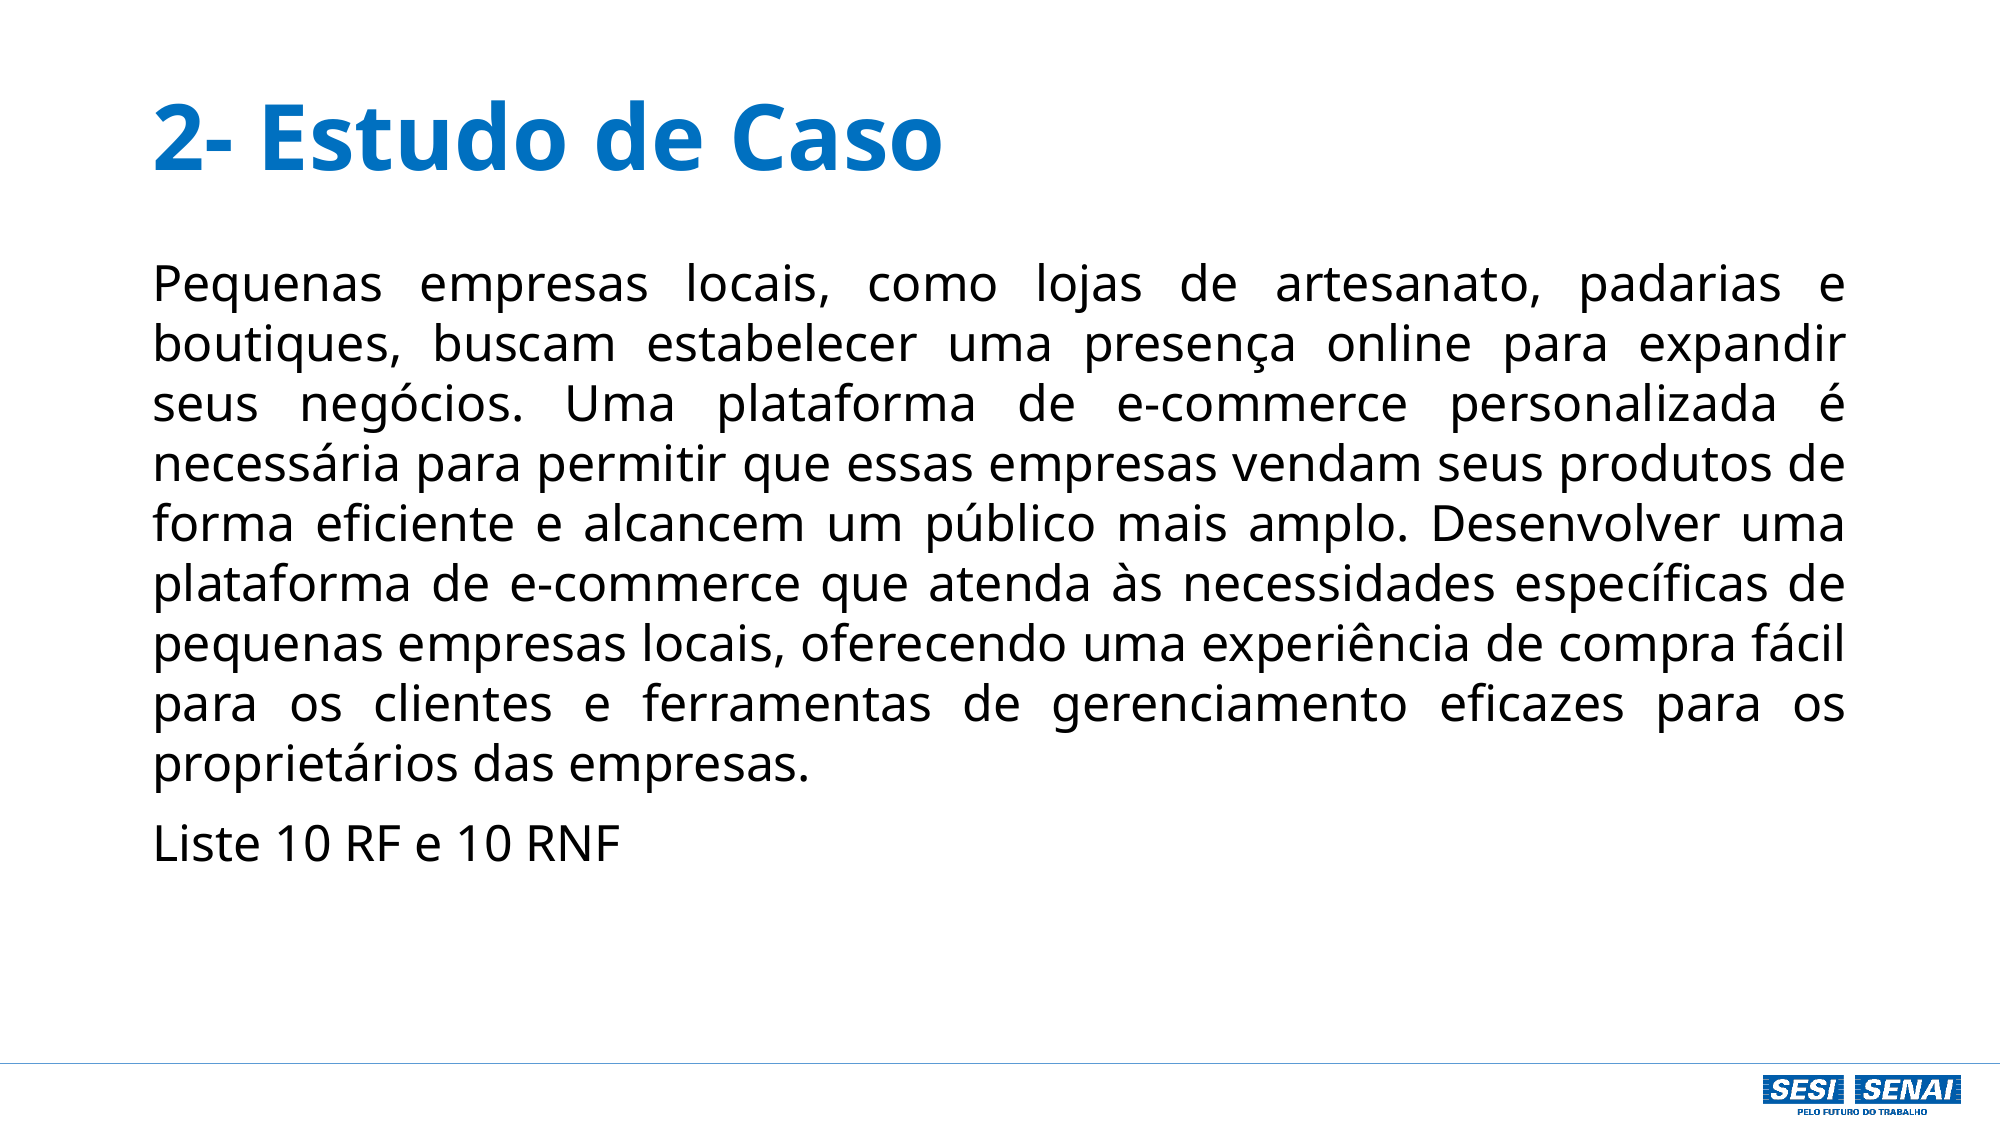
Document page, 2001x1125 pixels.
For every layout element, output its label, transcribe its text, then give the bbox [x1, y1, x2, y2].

picture [1763, 1075, 1961, 1115]
list Pequenas empresas locais, como lojas de artesanato, padarias e boutiques, buscam estabelecer uma presença online para expandir seus negócios. Uma plataforma de e-commerce personalizada é necessária para permitir que essas empresas vendam seus produtos de forma eficiente e alcancem um público mais amplo. Desenvolver uma plataforma de e-commerce que atenda às necessidades específicas de pequenas empresas locais, oferecendo uma experiência de compra fácil para os clientes e ferramentas de gerenciamento eficazes para os proprietários das empresas. Liste 10 RF e 10 RNF [137, 243, 1863, 1041]
title 2- Estudo de Caso [137, 59, 1864, 208]
